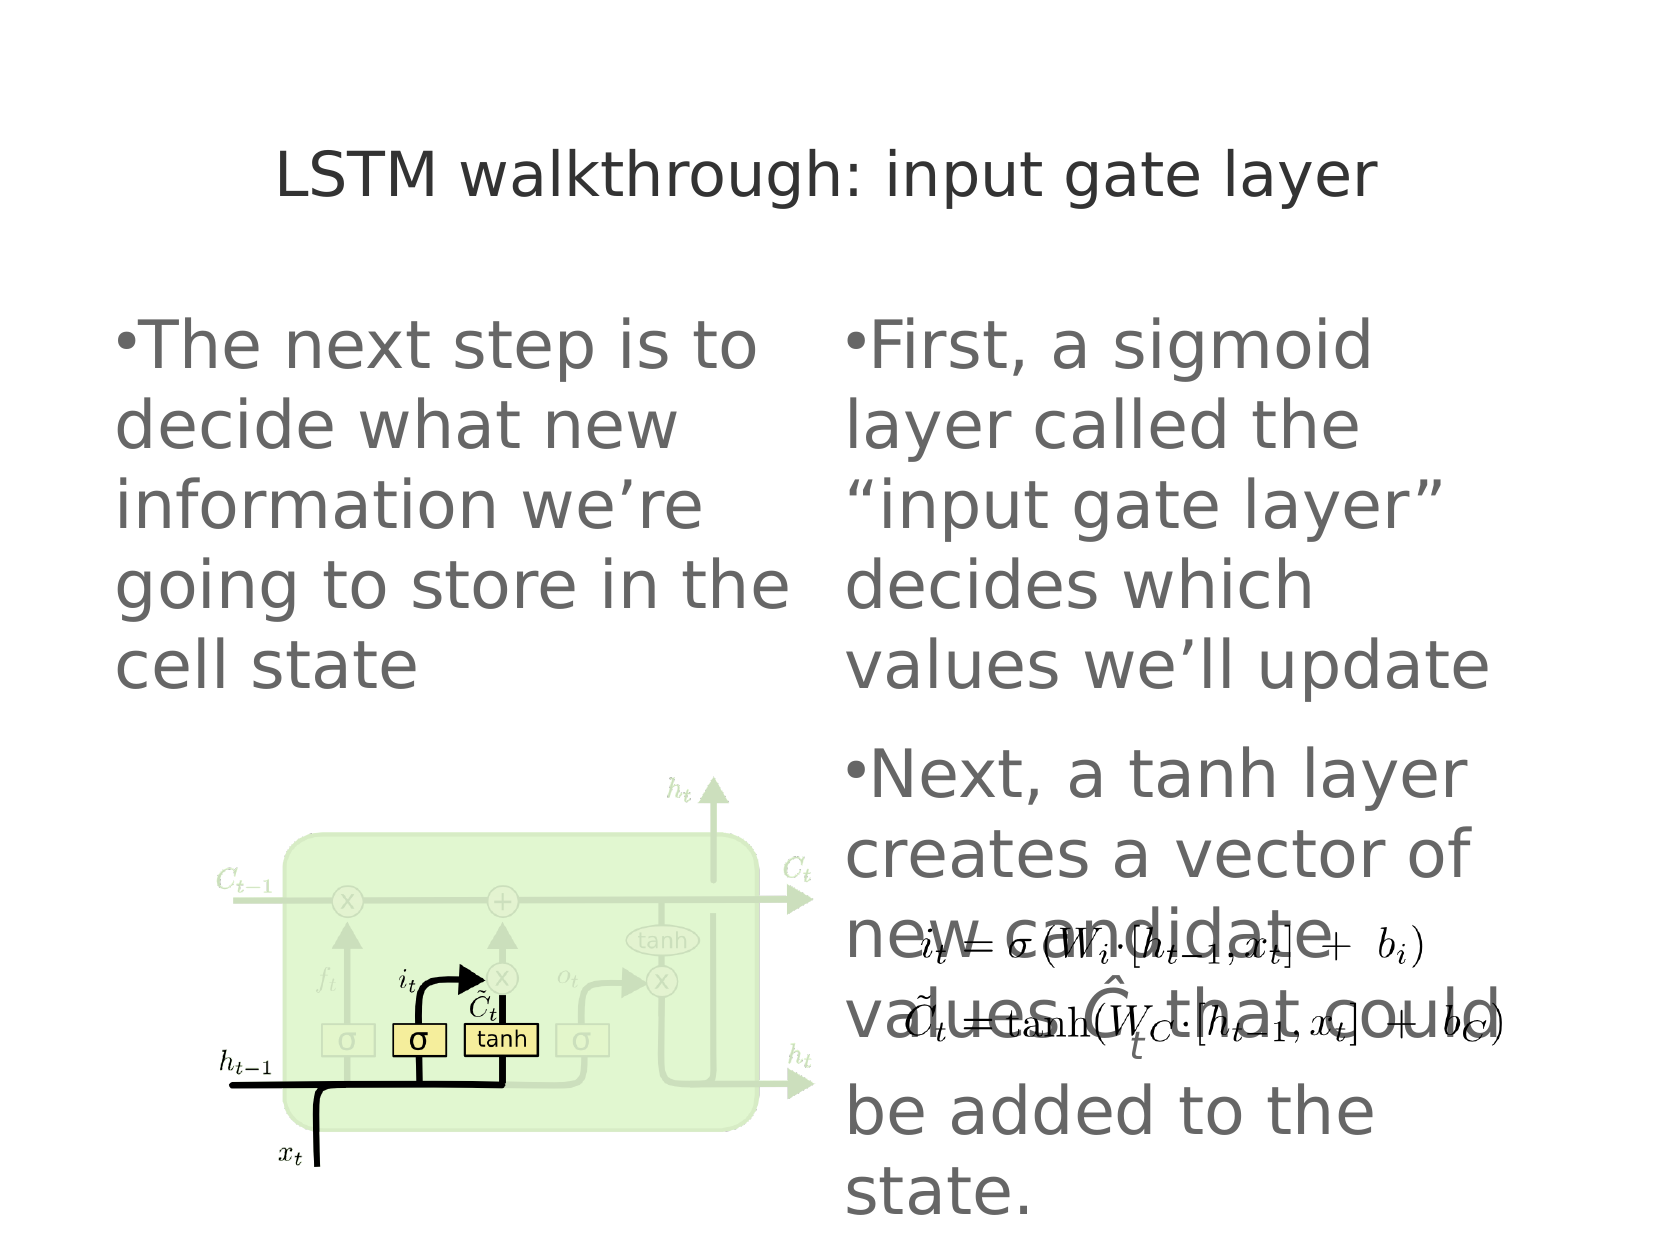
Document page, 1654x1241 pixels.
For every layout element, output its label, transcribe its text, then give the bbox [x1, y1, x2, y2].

picture [200, 767, 1512, 1173]
list The next step is to decide what new information we’re going to store in the cell state [114, 302, 810, 651]
list First, a sigmoid layer called the “input gate layer” decides which values we’ll update Next, a tanh layer creates a vector of new candidate values Ĉt that could be added to the state. [844, 302, 1540, 651]
title LSTM walkthrough: input gate layer [114, 73, 1539, 270]
